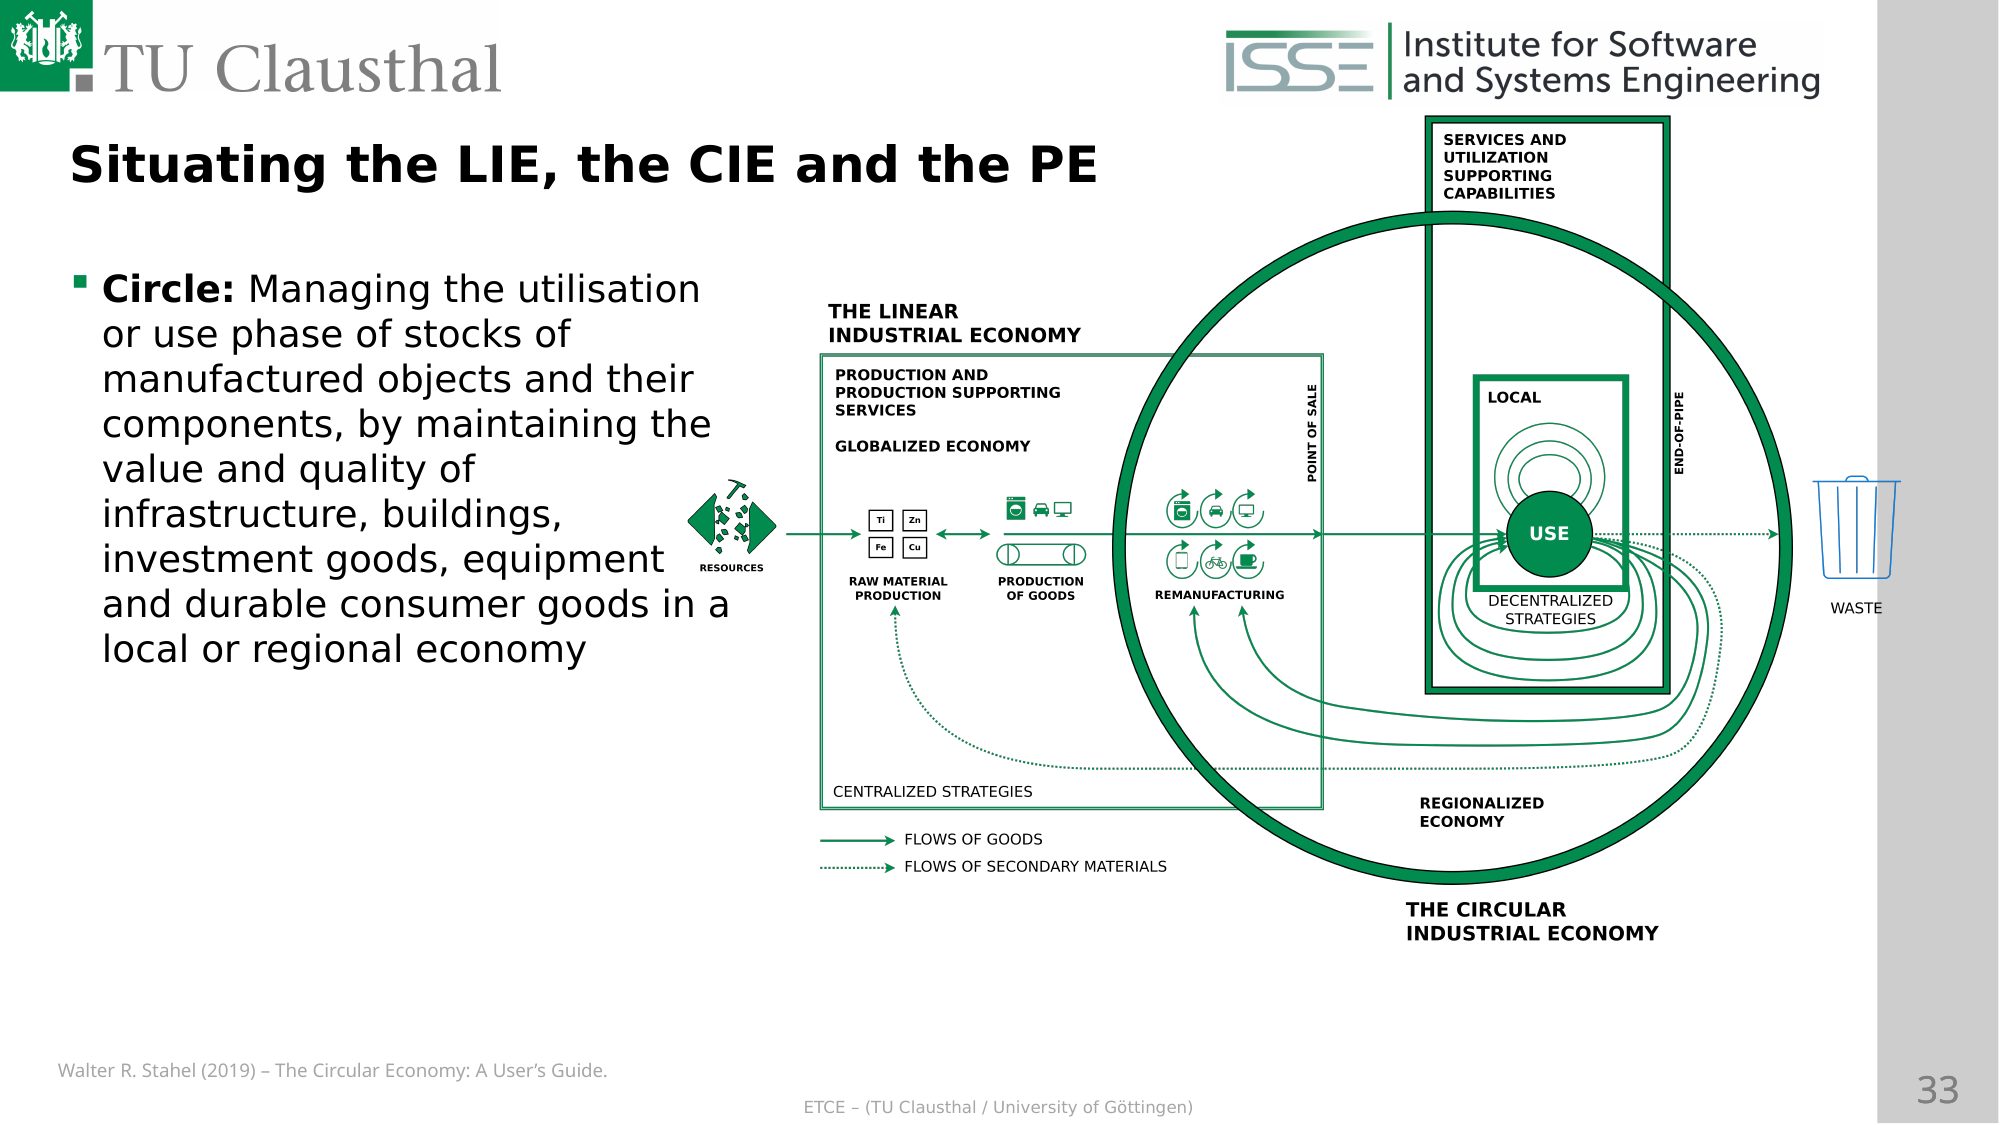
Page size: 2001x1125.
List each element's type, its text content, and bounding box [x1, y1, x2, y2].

text_box Situating the LIE, the CIE and the PE [54, 125, 684, 207]
text_box Circle: Managing the utilisation or use phase of stocks of manufactured objects and their components, by maintaining the value and quality of infrastructure, buildings, investment goods, equipment and durable consumer goods in a local or regional economy Small square: Local use-focused PE Big square: Flows of used materials returning to the raw material producer to recover molecules and atoms in a globalised economy [55, 257, 751, 1034]
picture [684, 115, 1902, 945]
picture [0, 0, 501, 92]
text_box Walter R. Stahel (2019) – The Circular Economy: A User’s Guide. [43, 1051, 1105, 1089]
picture [1218, 22, 1825, 106]
